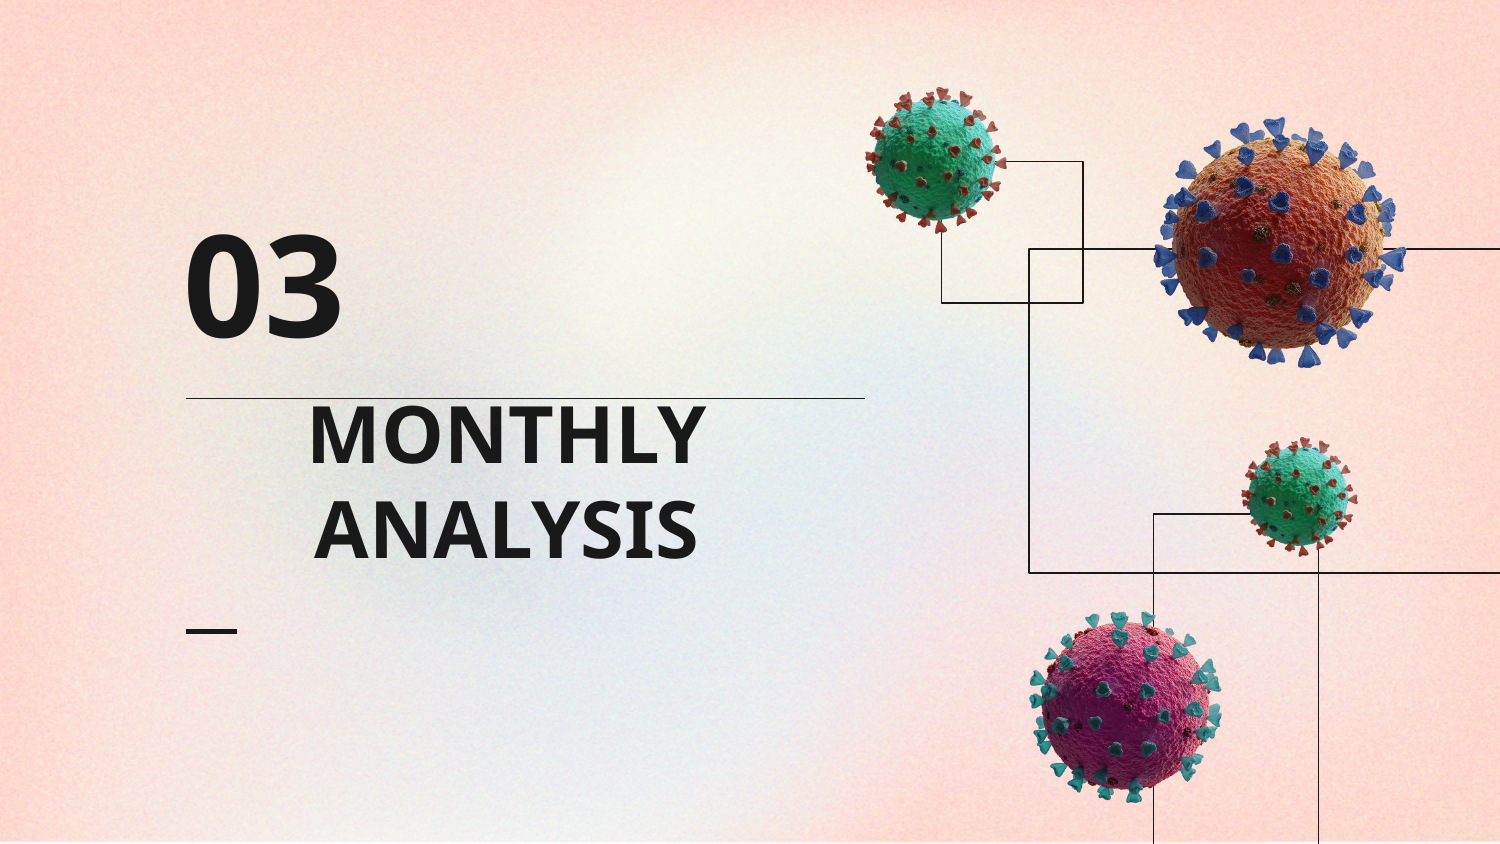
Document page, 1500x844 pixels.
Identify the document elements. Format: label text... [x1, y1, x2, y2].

text_box [1029, 249, 1500, 574]
picture [1319, 574, 1500, 844]
picture [1241, 436, 1358, 557]
text_box [1153, 513, 1319, 844]
title MONTHLY ANALYSIS [148, 421, 866, 538]
title 03 [168, 211, 474, 350]
text_box [941, 161, 1083, 303]
picture [0, 0, 1500, 844]
